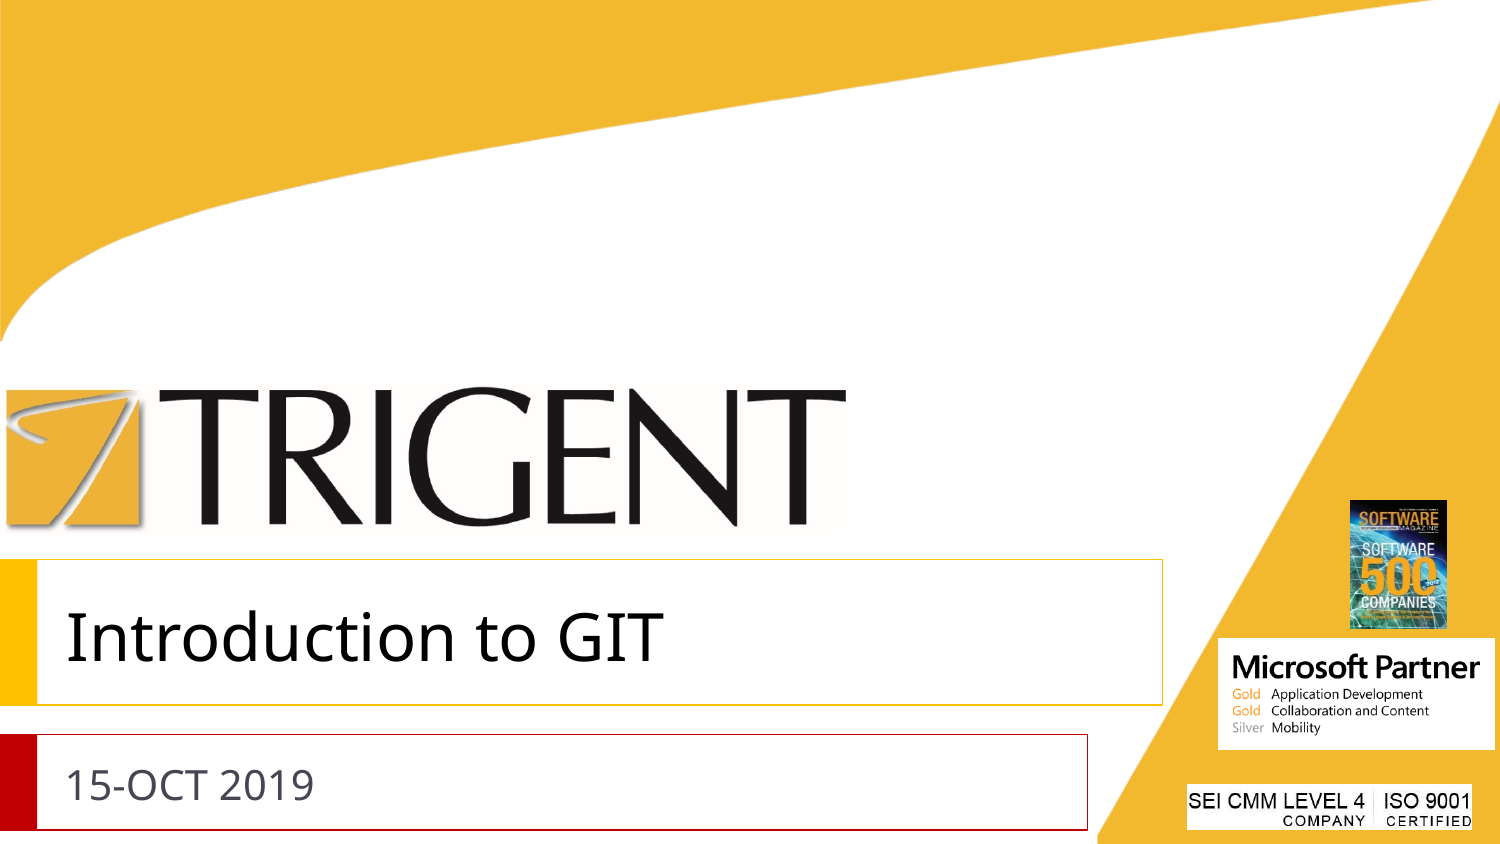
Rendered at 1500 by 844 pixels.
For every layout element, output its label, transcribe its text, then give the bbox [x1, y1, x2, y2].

title Introduction to GIT [51, 571, 1150, 697]
picture [38, 735, 1087, 829]
picture [38, 560, 1162, 704]
picture [0, 0, 1500, 844]
subtitle 15-OCT 2019 [49, 749, 1075, 818]
